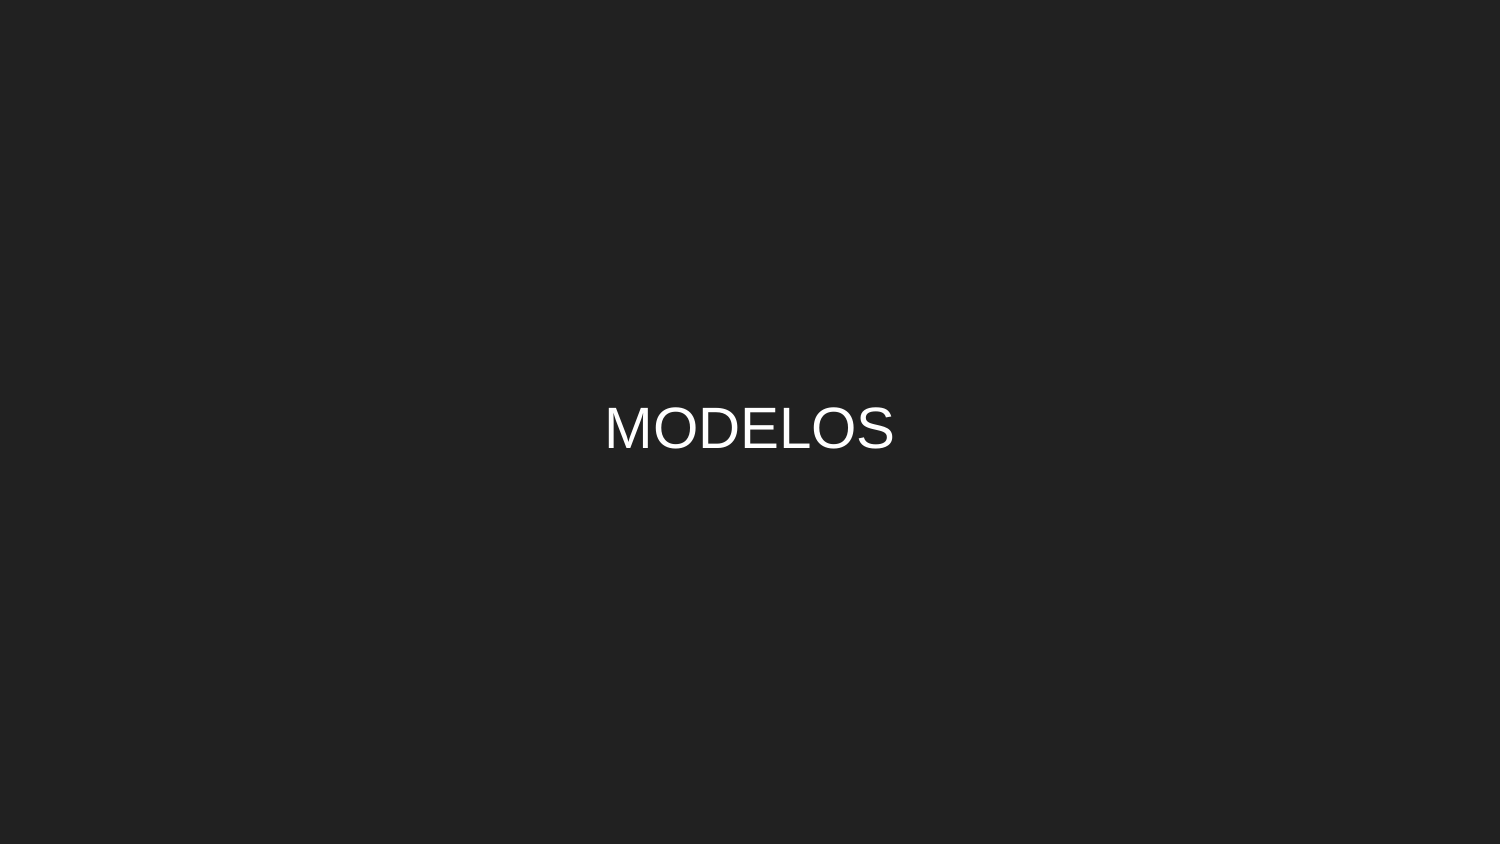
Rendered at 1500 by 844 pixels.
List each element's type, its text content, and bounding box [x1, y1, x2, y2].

title MODELOS [51, 374, 1449, 469]
